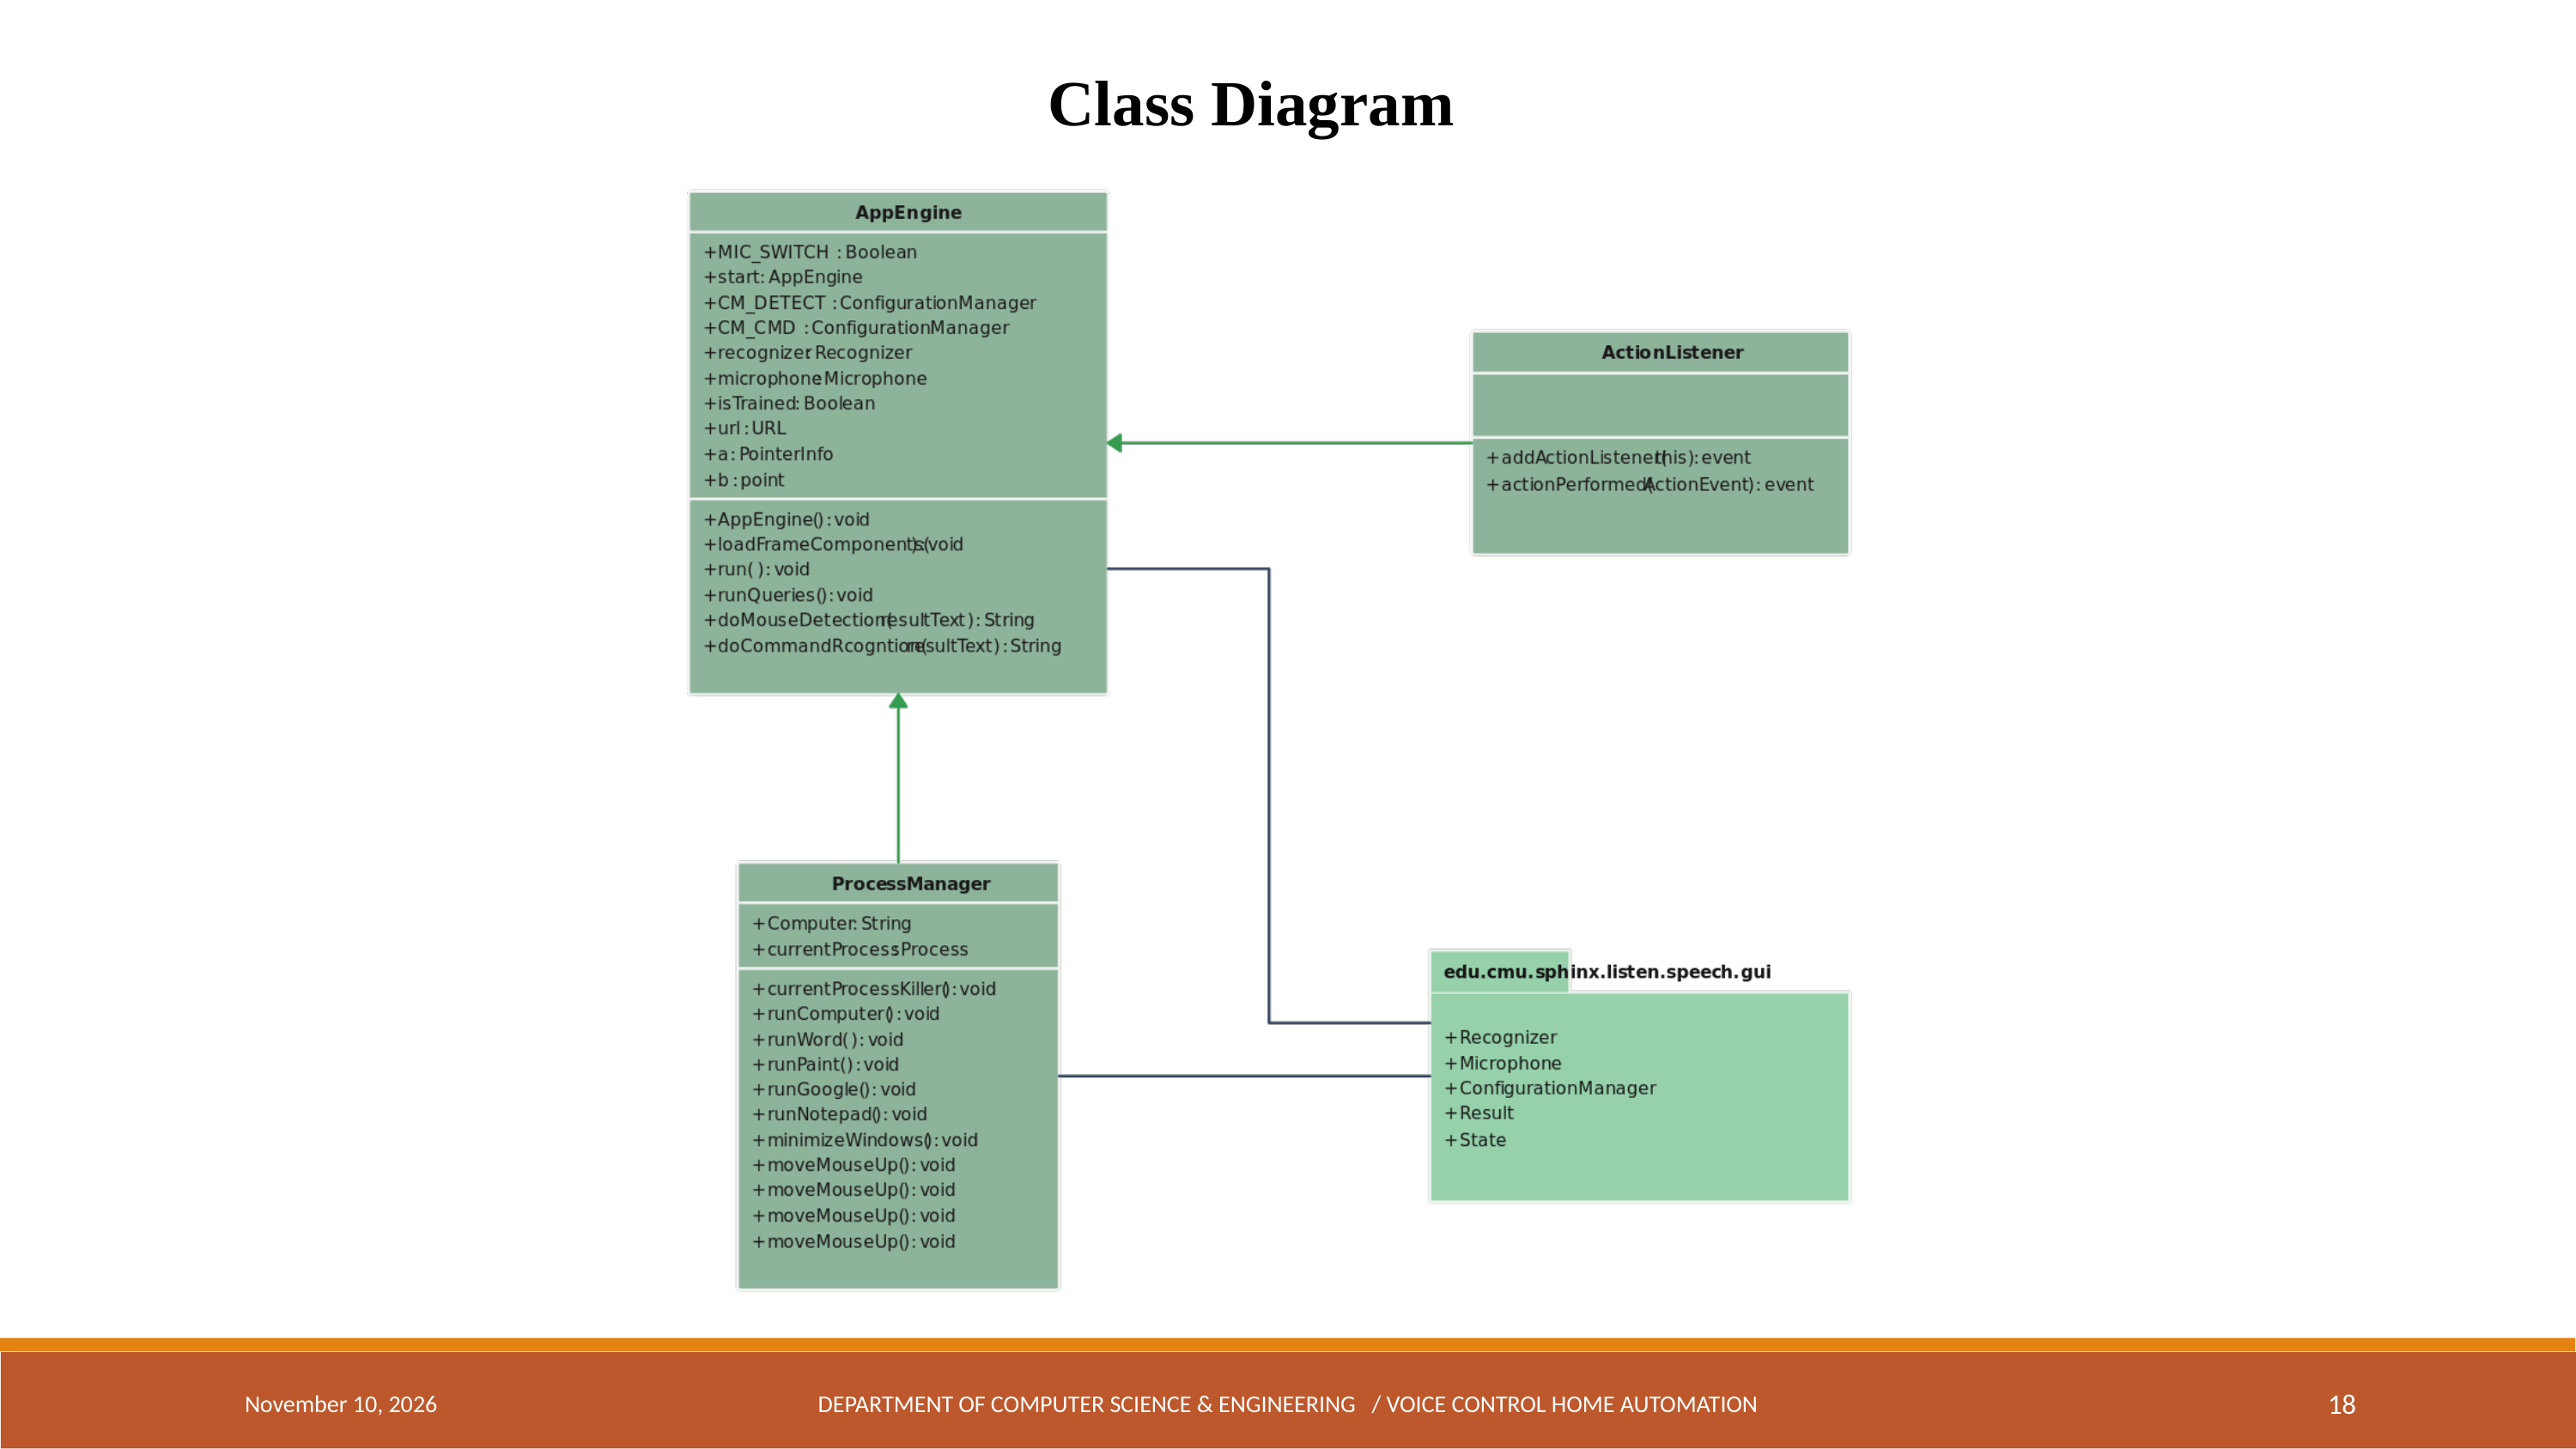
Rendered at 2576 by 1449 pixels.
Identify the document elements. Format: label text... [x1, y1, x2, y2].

picture [682, 185, 1855, 1296]
footer DEPARTMENT OF COMPUTER SCIENCE & ENGINEERING / Voice Control Home Automation [779, 1364, 1798, 1442]
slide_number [232, 1364, 755, 1442]
slide_number 18 [2092, 1364, 2369, 1442]
text_box Class Diagram [1036, 55, 2324, 146]
